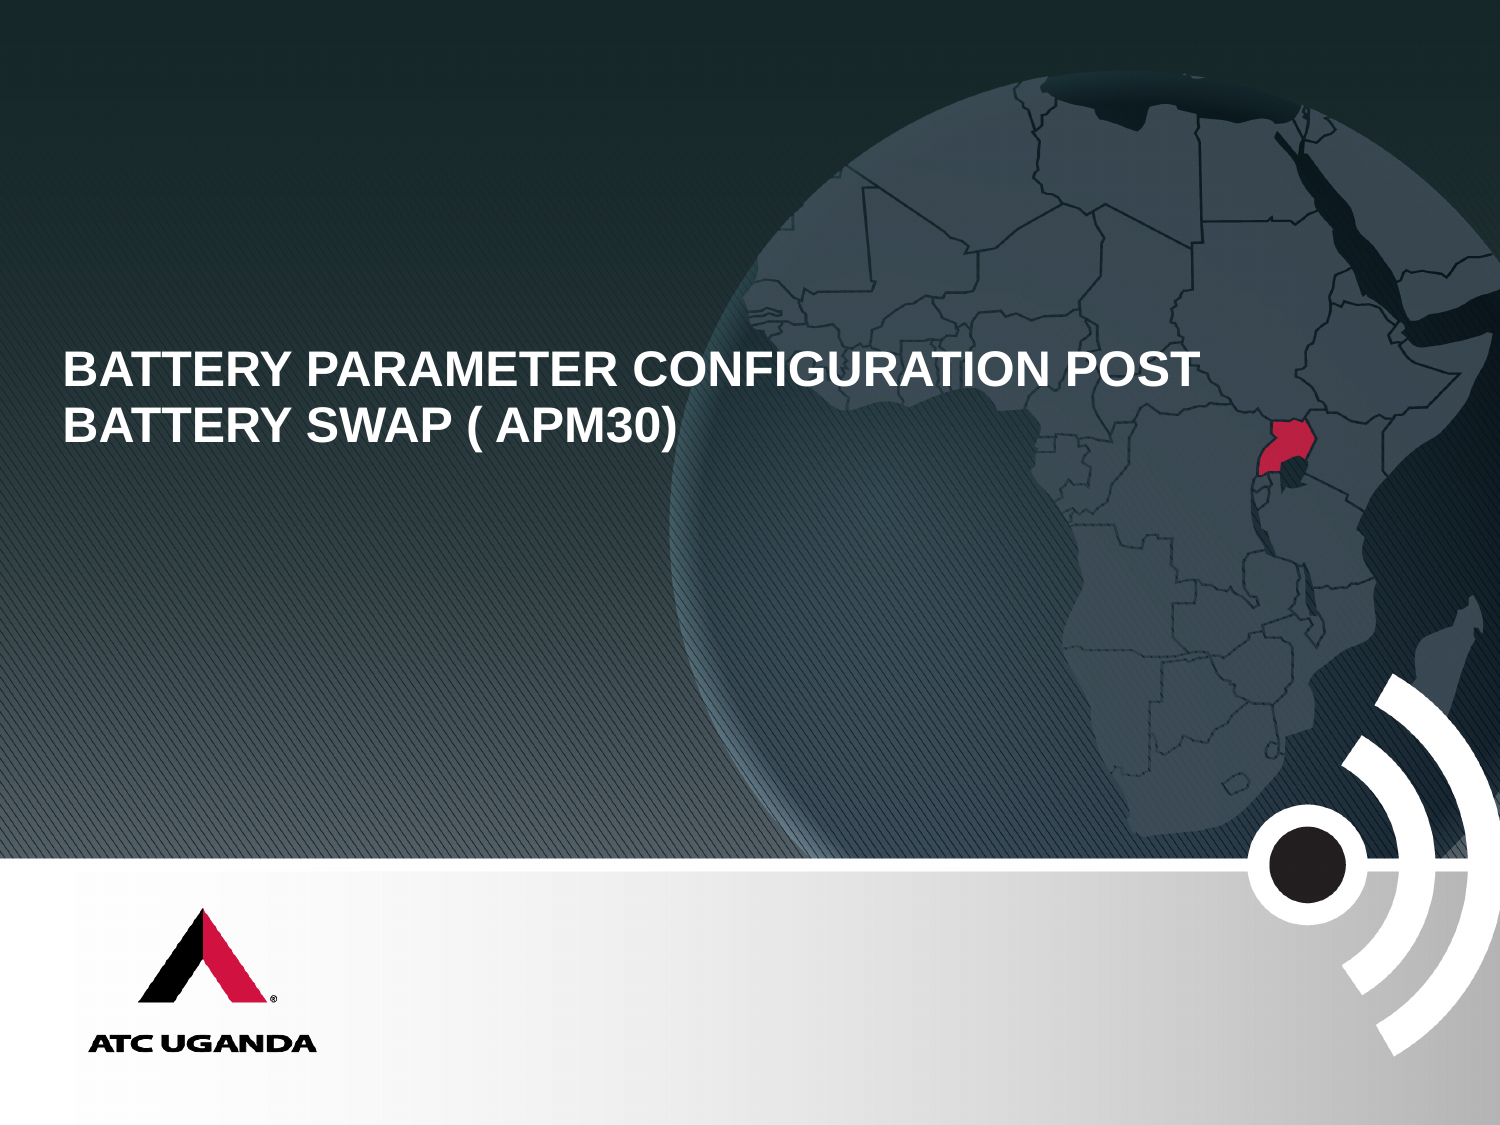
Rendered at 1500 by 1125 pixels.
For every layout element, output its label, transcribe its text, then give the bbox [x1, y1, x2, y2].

title BATTERY PARAMETER CONFIGURATION POST BATTERY SWAP ( APM30) [62, 175, 1417, 453]
picture [0, 0, 1500, 1125]
